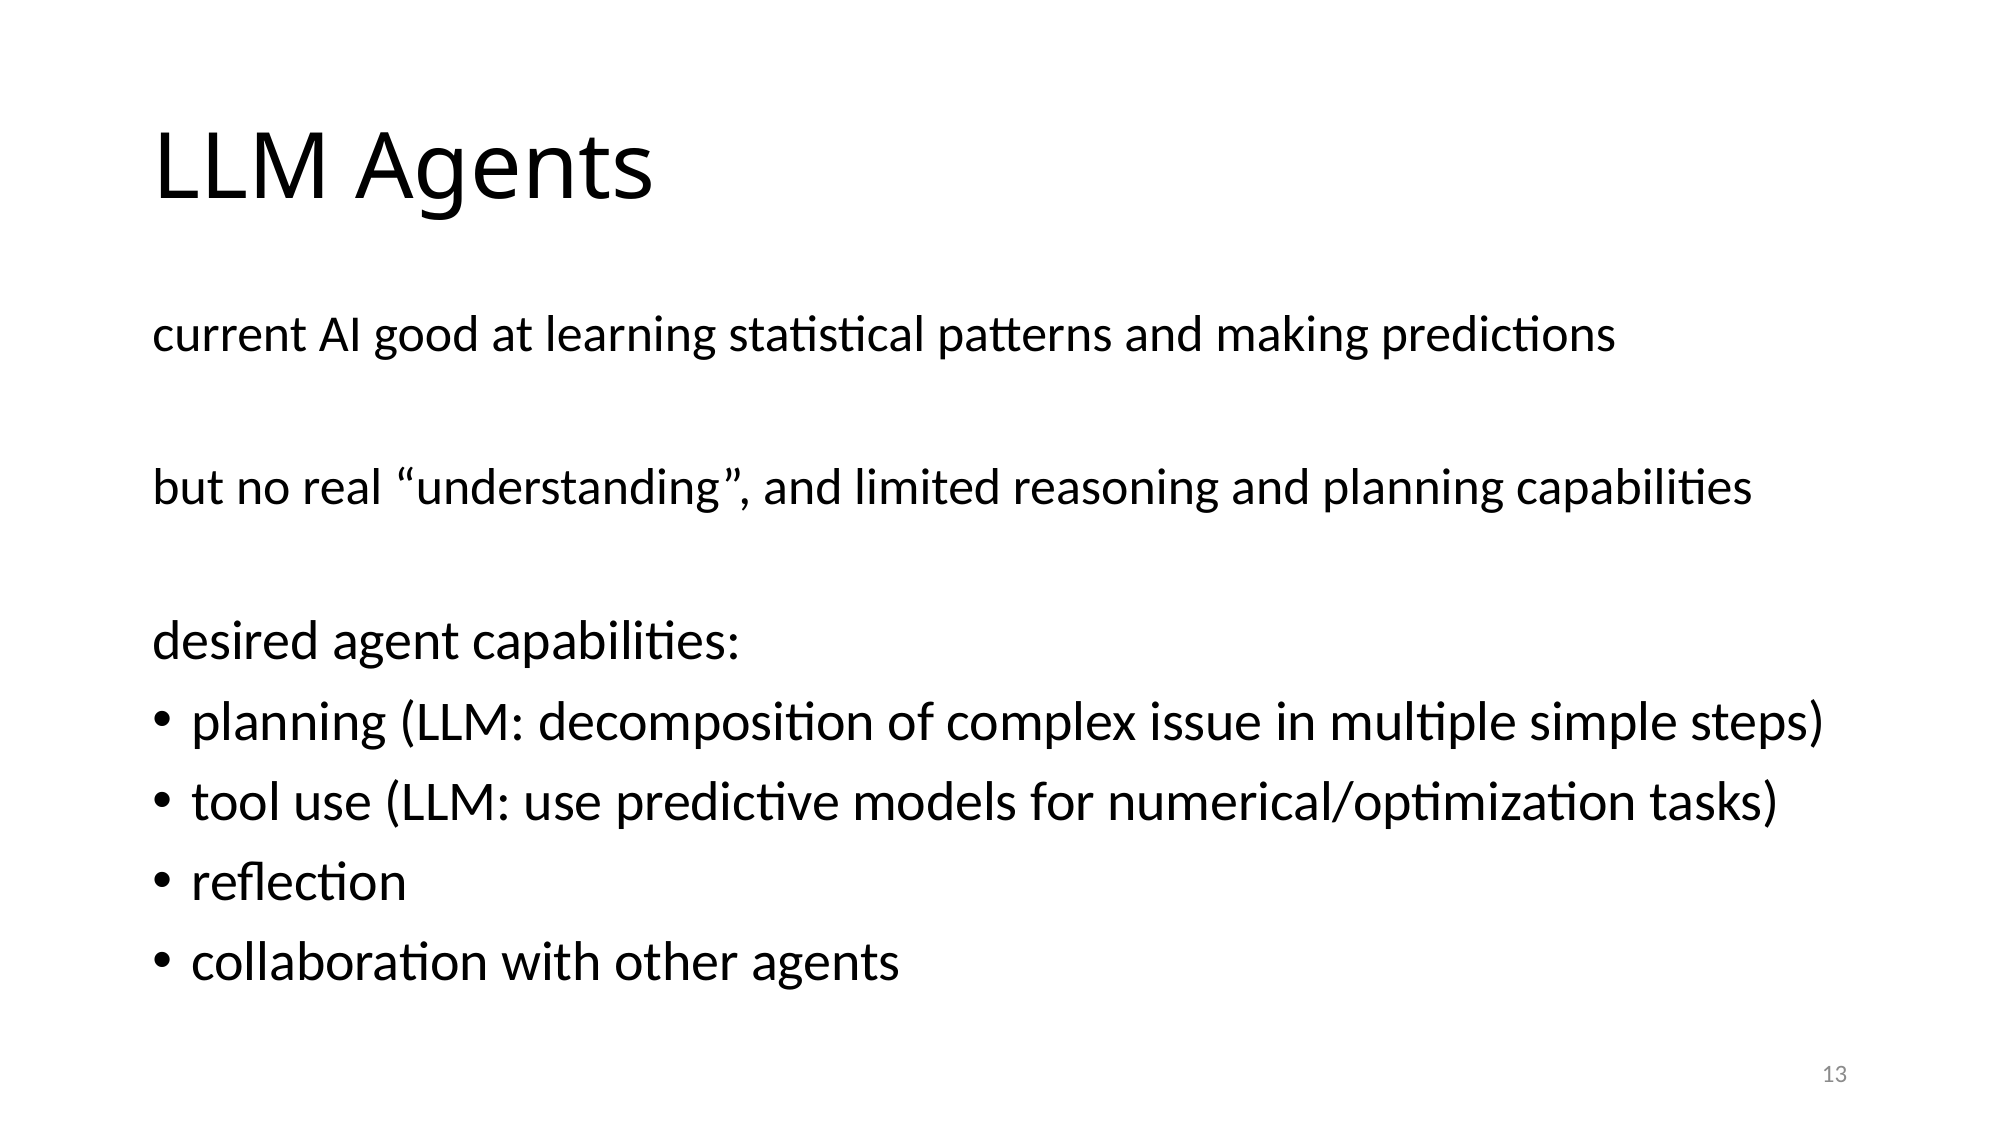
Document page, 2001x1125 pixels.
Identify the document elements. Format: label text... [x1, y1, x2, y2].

title LLM Agents [137, 59, 1863, 278]
list current AI good at learning statistical patterns and making predictions but no real “understanding”, and limited reasoning and planning capabilities desired agent capabilities: planning (LLM: decomposition of complex issue in multiple simple steps) tool use (LLM: use predictive models for numerical/optimization tasks) reflection collaboration with other agents [137, 299, 1863, 1014]
slide_number 13 [1412, 1042, 1863, 1103]
